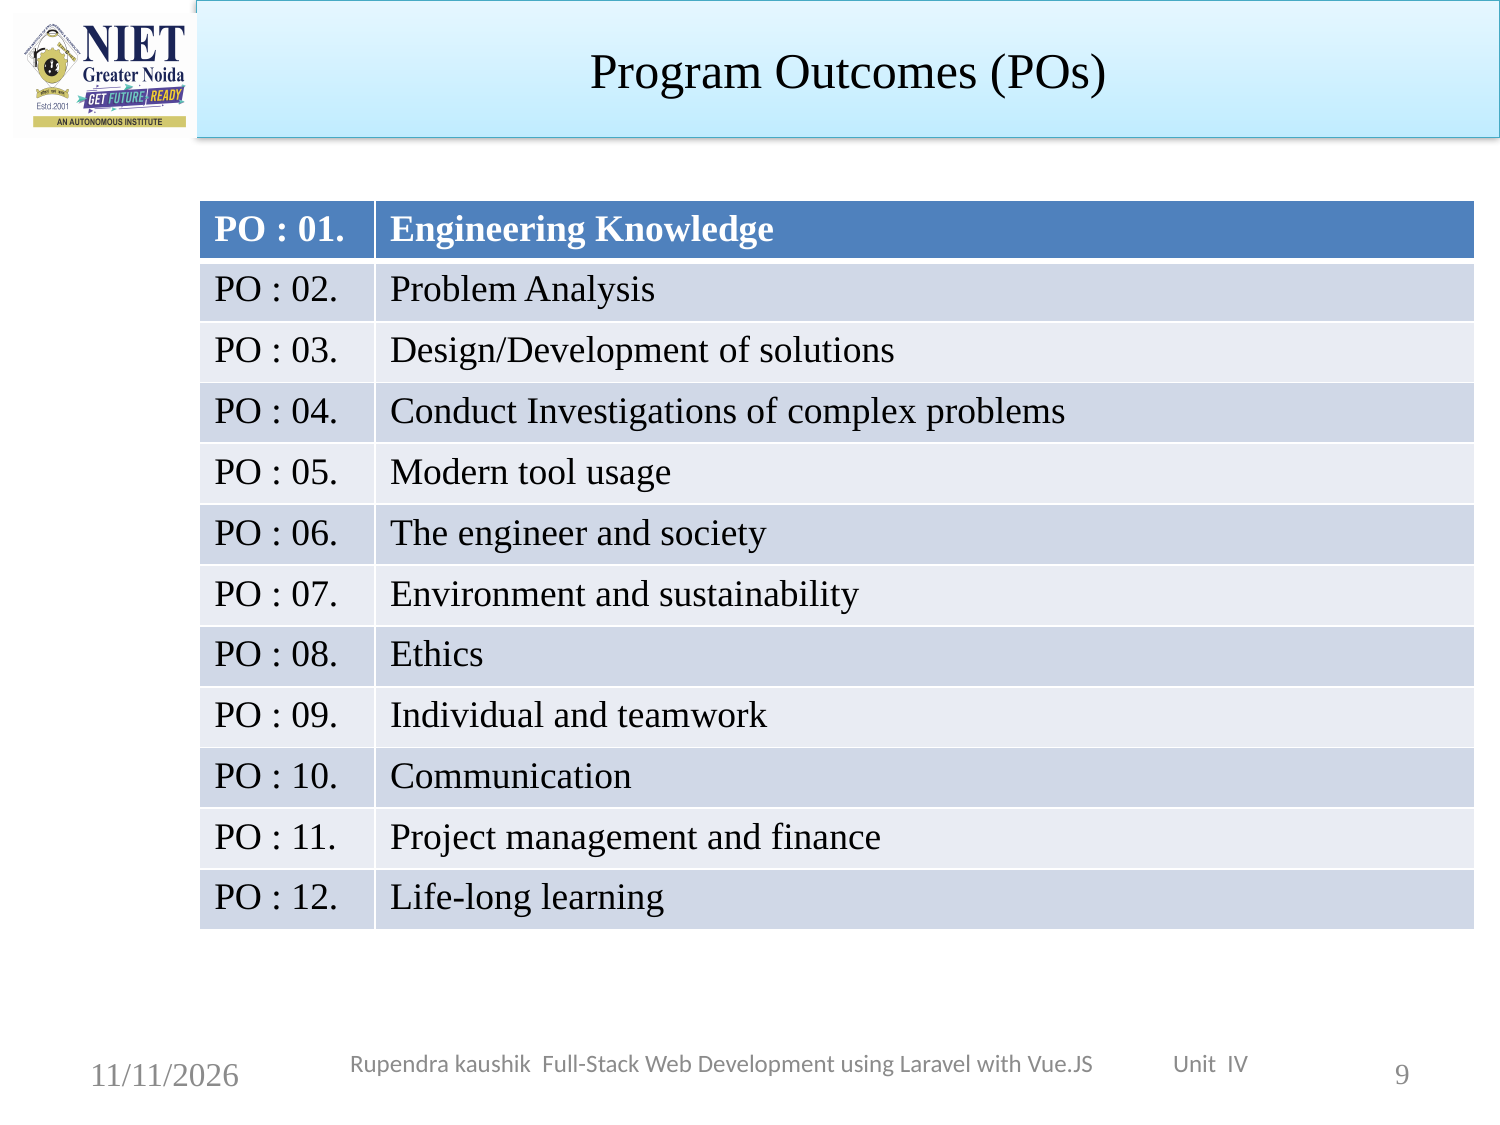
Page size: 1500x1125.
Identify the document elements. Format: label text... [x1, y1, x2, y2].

table_cell PO : 11. [200, 809, 374, 868]
table_cell Modern tool usage [376, 444, 1474, 503]
text_box Program Outcomes (POs) [196, 0, 1500, 138]
table_cell PO : 09. [200, 688, 374, 747]
table_cell Design/Development of solutions [376, 323, 1474, 382]
table_cell Conduct Investigations of complex problems [376, 383, 1474, 442]
table_cell PO : 05. [200, 444, 374, 503]
table_cell PO : 12. [200, 870, 374, 929]
picture [13, 13, 197, 138]
table_cell The engineer and society [376, 505, 1474, 564]
table_cell PO : 07. [200, 566, 374, 625]
table_cell Project management and finance [376, 809, 1474, 868]
table_cell Communication [376, 748, 1474, 807]
table_cell PO : 06. [200, 505, 374, 564]
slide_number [75, 1042, 425, 1103]
table_cell Ethics [376, 627, 1474, 686]
table_cell Individual and teamwork [376, 688, 1474, 747]
table_cell PO : 10. [200, 748, 374, 807]
table_cell Environment and sustainability [376, 566, 1474, 625]
table_cell Life-long learning [376, 870, 1474, 929]
footer Rupendra kaushik Full-Stack Web Development using Laravel with Vue.JS Unit IV [312, 1032, 1288, 1093]
table_header Engineering Knowledge [376, 201, 1474, 258]
slide_number 9 [1074, 1042, 1425, 1103]
table_cell PO : 08. [200, 627, 374, 686]
table_header PO : 01. [200, 201, 374, 258]
table_cell Problem Analysis [376, 264, 1474, 321]
table_cell PO : 04. [200, 383, 374, 442]
table_cell PO : 02. [200, 264, 374, 321]
table_cell PO : 03. [200, 323, 374, 382]
